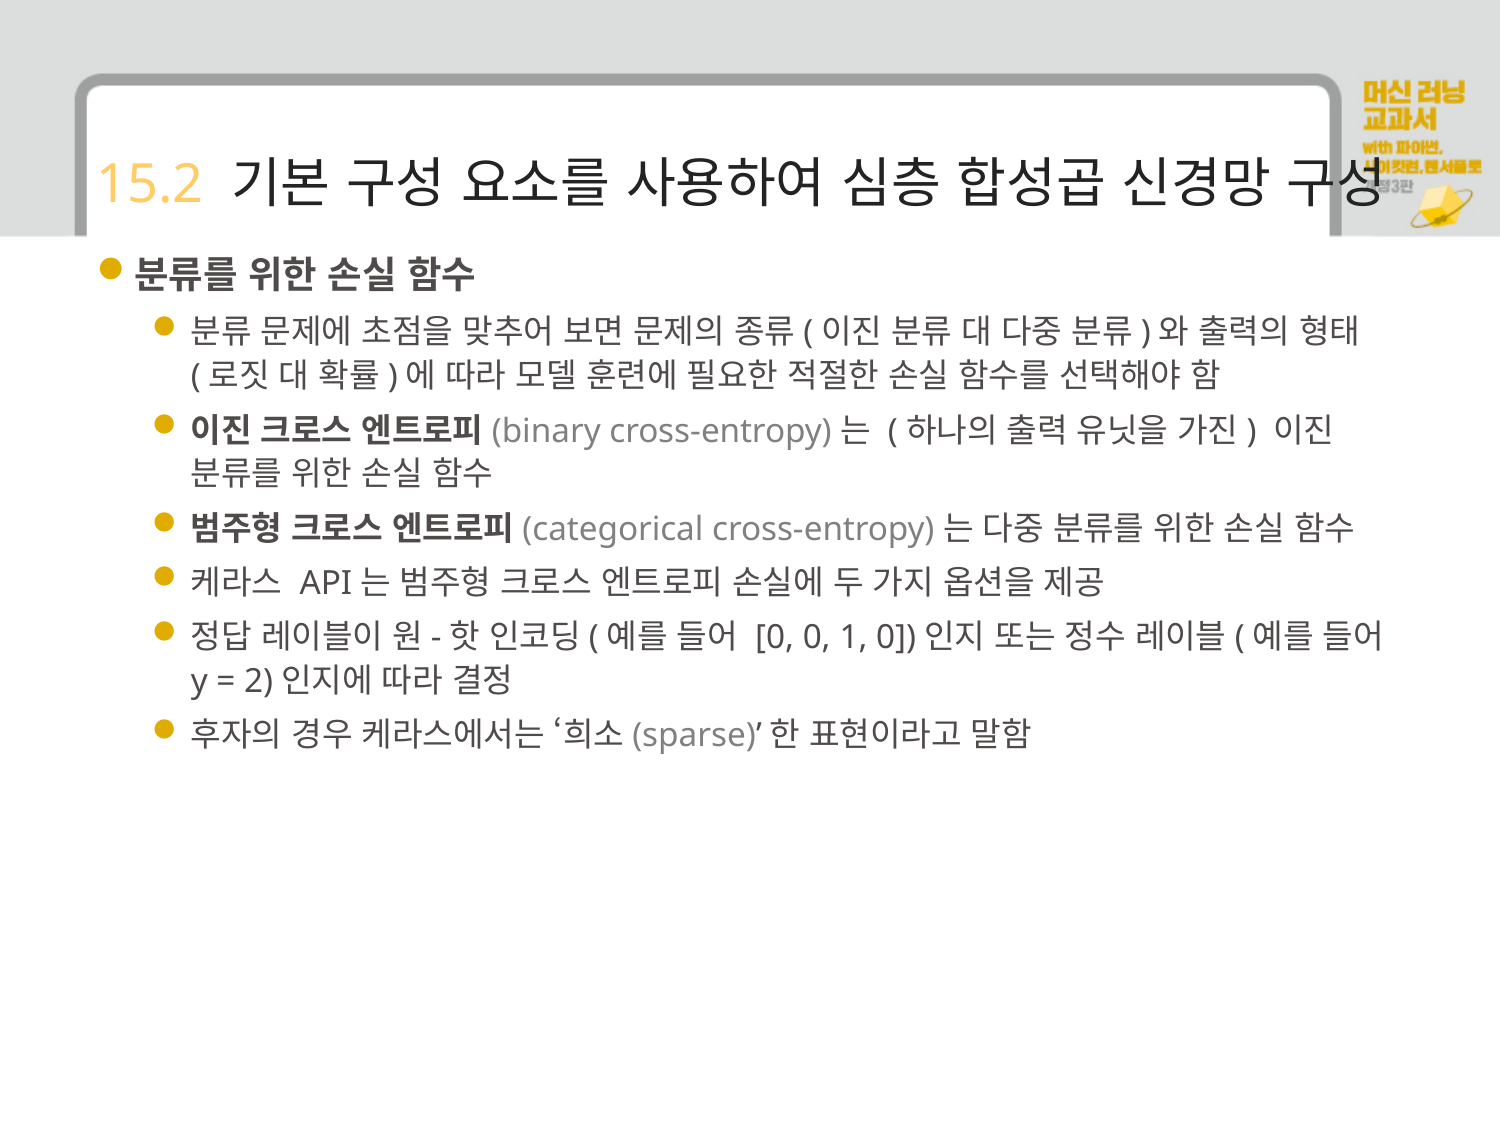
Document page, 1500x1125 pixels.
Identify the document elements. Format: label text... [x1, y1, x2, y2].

title 15.2 기본 구성 요소를 사용하여 심층 합성곱 신경망 구성 [81, 90, 1412, 222]
list 분류를 위한 손실 함수 분류 문제에 초점을 맞추어 보면 문제의 종류(이진 분류 대 다중 분류)와 출력의 형태(로짓 대 확률)에 따라 모델 훈련에 필요한 적절한 손실 함수를 선택해야 함 이진 크로스 엔트로피(binary cross-entropy)는 (하나의 출력 유닛을 가진) 이진 분류를 위한 손실 함수 범주형 크로스 엔트로피(categorical cross-entropy)는 다중 분류를 위한 손실 함수 케라스 API는 범주형 크로스 엔트로피 손실에 두 가지 옵션을 제공 정답 레이블이 원-핫 인코딩(예를 들어 [0, 0, 1, 0])인지 또는 정수 레이블(예를 들어 y = 2)인지에 따라 결정 후자의 경우 케라스에서는 ‘희소(sparse)’한 표현이라고 말함 [81, 239, 1412, 1054]
picture [0, 0, 1500, 1125]
